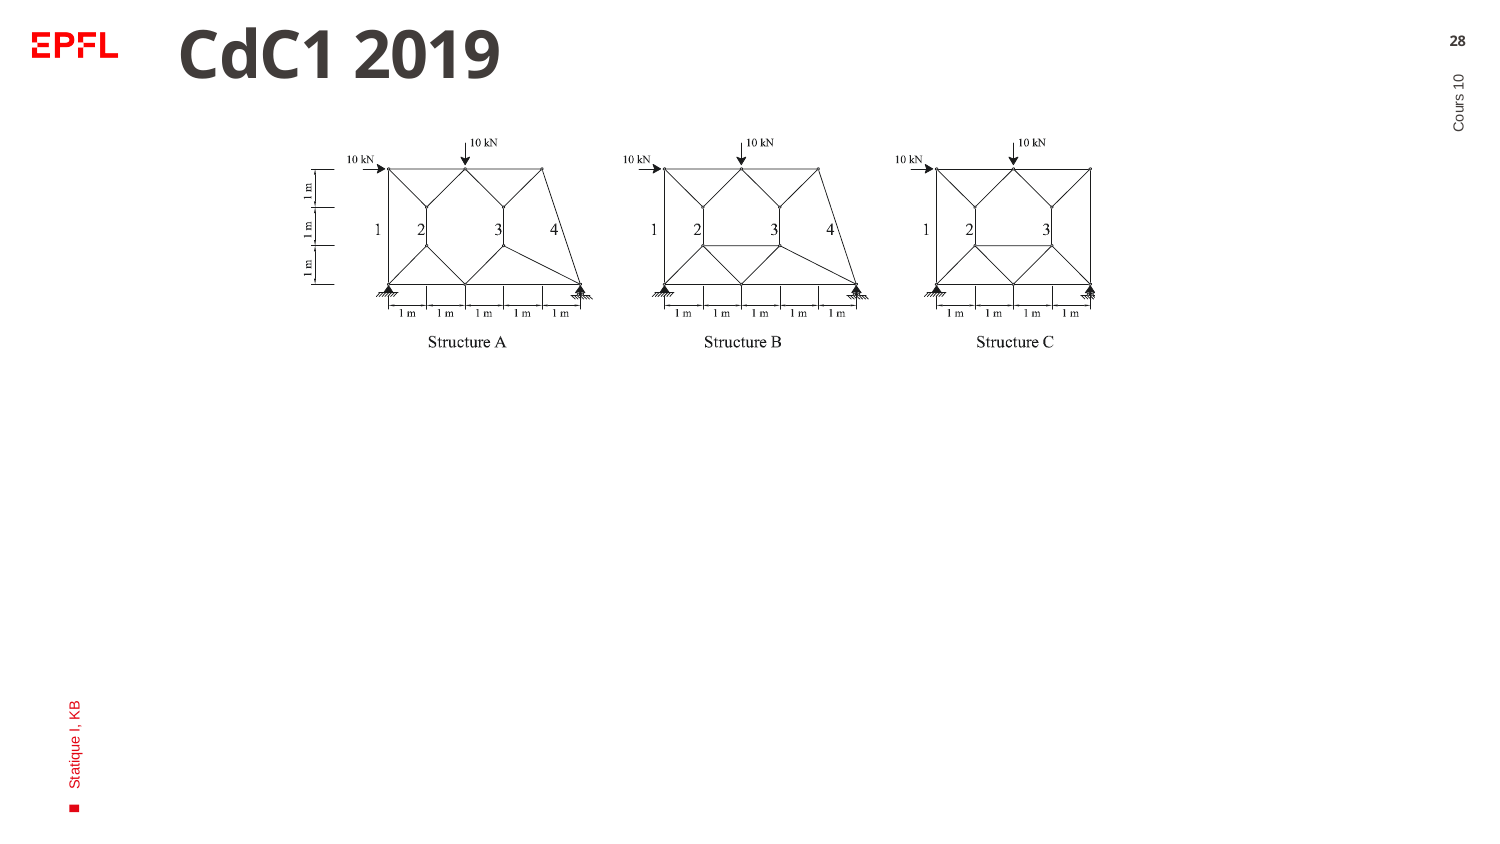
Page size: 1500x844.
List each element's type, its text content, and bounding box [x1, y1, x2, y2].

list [289, 138, 1095, 355]
slide_number 28 [1415, 32, 1500, 58]
footer Cours 10 [1415, 58, 1500, 641]
title CdC1 2019 [148, 21, 1300, 198]
slide_number Statique I, KB [0, 256, 149, 805]
picture [21, 21, 129, 69]
